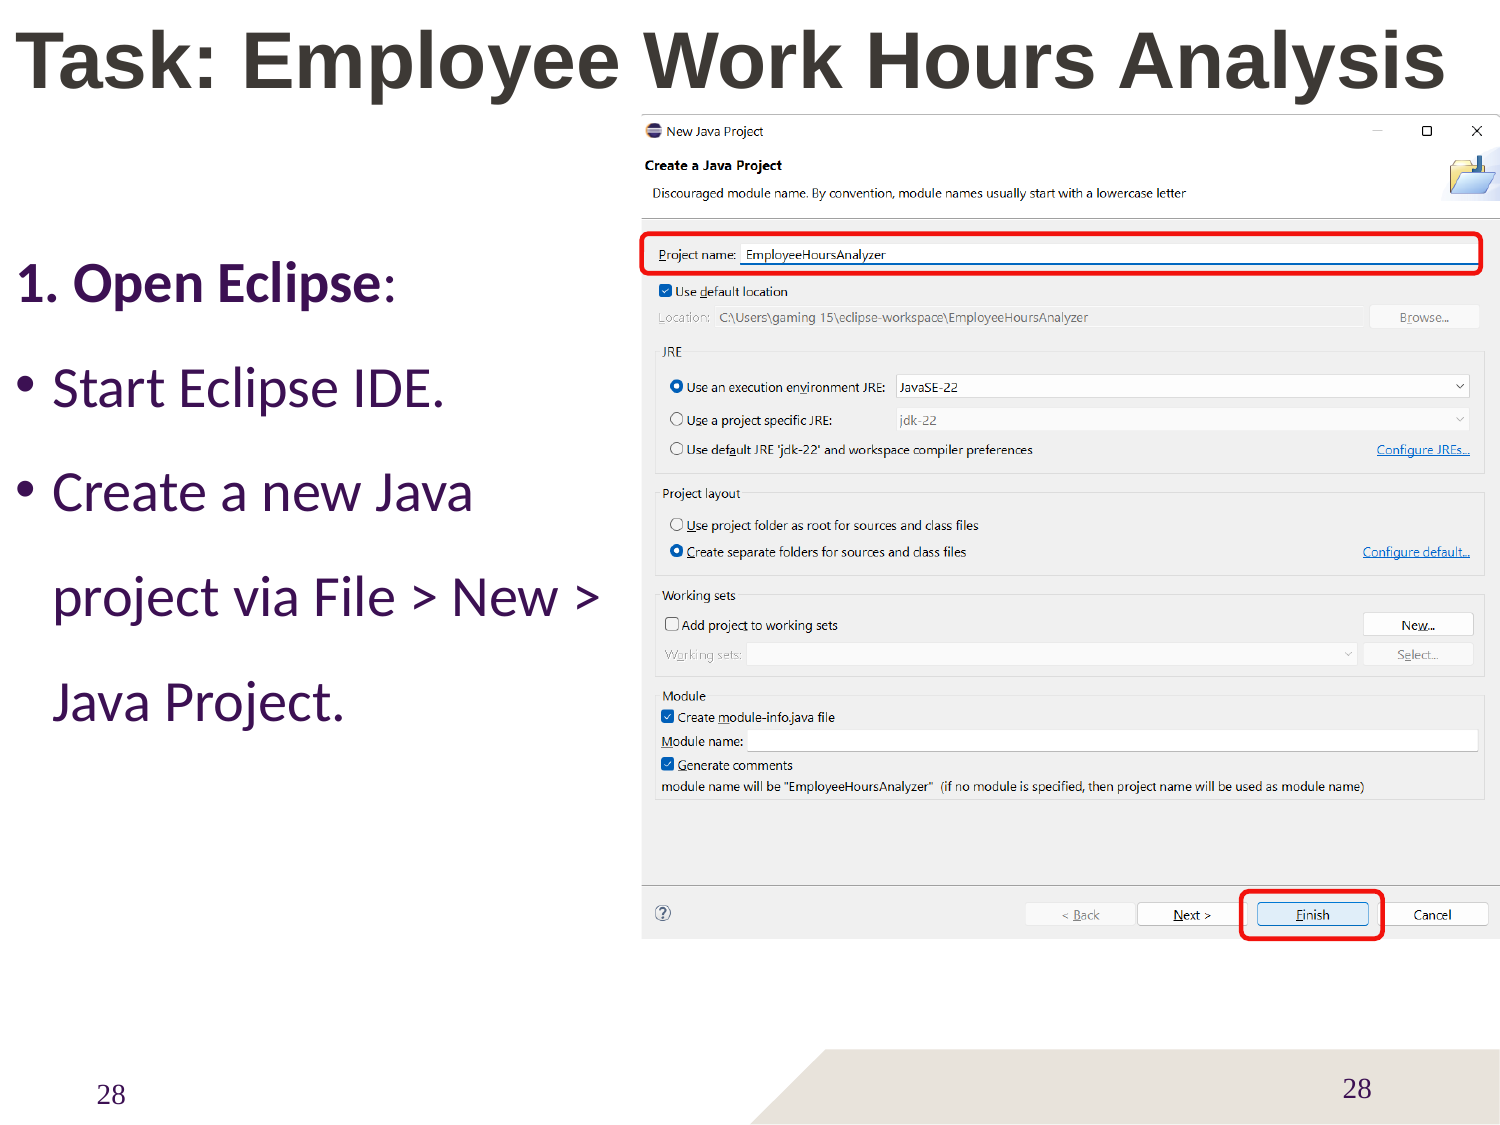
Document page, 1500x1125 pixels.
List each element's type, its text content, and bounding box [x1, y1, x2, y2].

slide_number 28 [81, 1068, 156, 1109]
title Task: Employee Work Hours Analysis [0, 0, 1500, 114]
text_box 28 [1074, 1049, 1388, 1125]
picture [641, 114, 1500, 939]
list 1. Open Eclipse: Start Eclipse IDE. Create a new Java project via File > New > Java Project. [0, 201, 632, 811]
